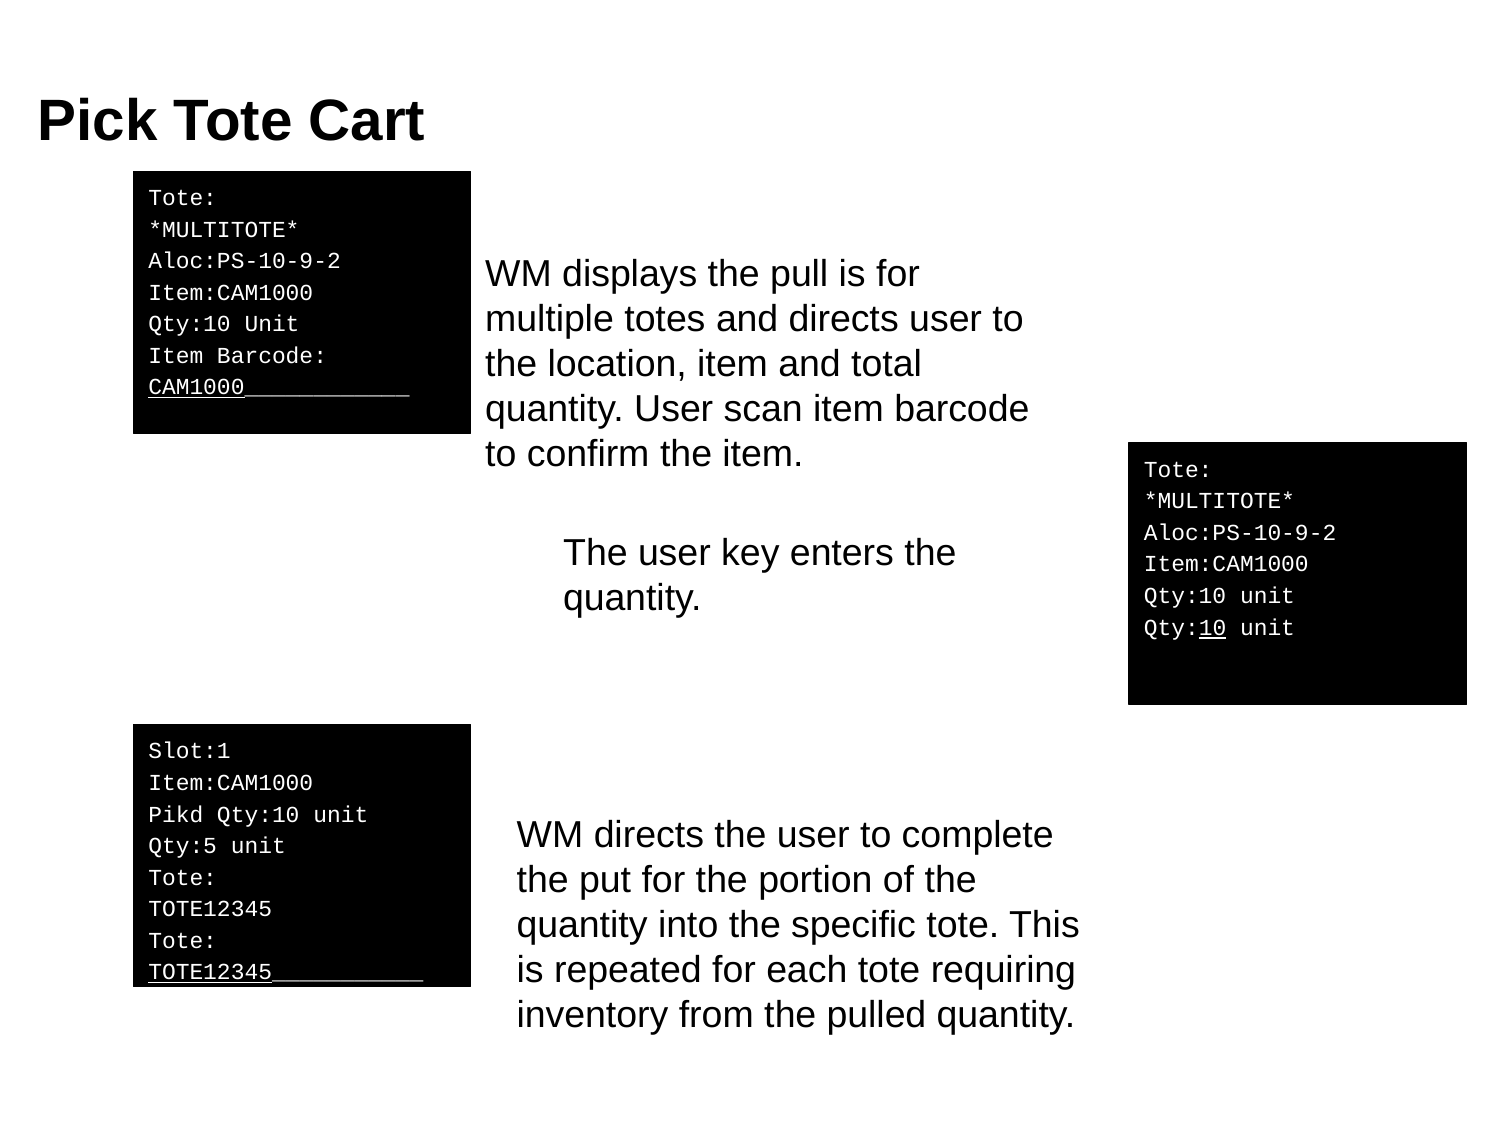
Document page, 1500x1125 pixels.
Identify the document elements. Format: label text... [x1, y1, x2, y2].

text_box Tote: *MULTITOTE* Aloc:PS-10-9-2 Item:CAM1000 Qty:10 unit Qty:10 unit [1129, 442, 1467, 705]
text_box WM directs the user to complete the put for the portion of the quantity into the specific tote. This is repeated for each tote requiring inventory from the pulled quantity. [501, 802, 1130, 1043]
text_box WM displays the pull is for multiple totes and directs user to the location, item and total quantity. User scan item barcode to confirm the item. [470, 241, 1048, 482]
text_box The user key enters the quantity. [548, 520, 1061, 626]
text_box Tote: *MULTITOTE* Aloc:PS-10-9-2 Item:CAM1000 Qty:10 Unit Item Barcode: CAM1000____________ [133, 171, 471, 434]
text_box Slot:1 Item:CAM1000 Pikd Qty:10 unit Qty:5 unit Tote: TOTE12345 Tote: TOTE12345___________ [133, 724, 471, 987]
title Pick Tote Cart [22, 74, 1500, 141]
